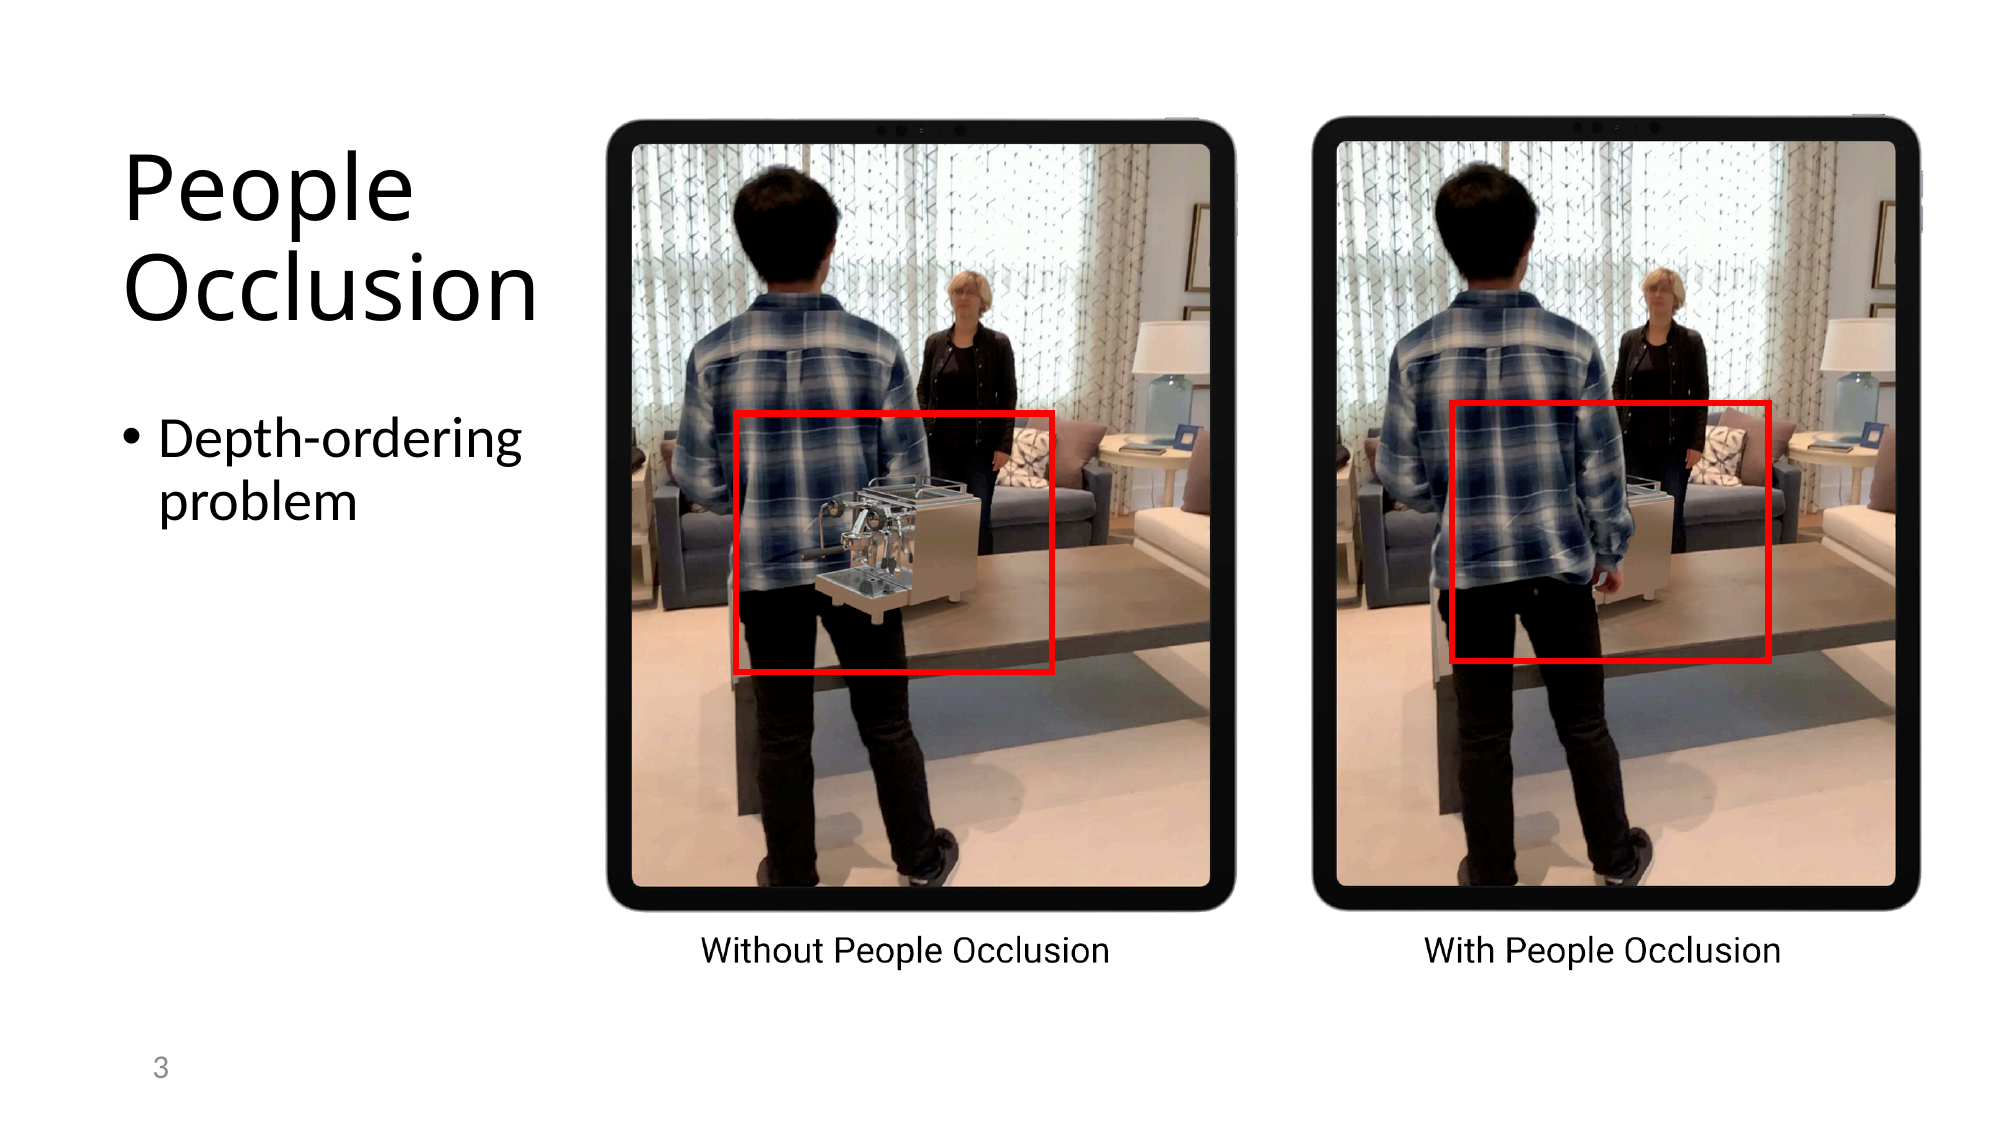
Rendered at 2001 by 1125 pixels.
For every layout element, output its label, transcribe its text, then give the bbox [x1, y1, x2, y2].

list Depth-ordering problem [106, 399, 948, 1021]
picture [582, 103, 1941, 996]
title People Occlusion [106, 103, 582, 379]
slide_number 2 [137, 1035, 588, 1096]
